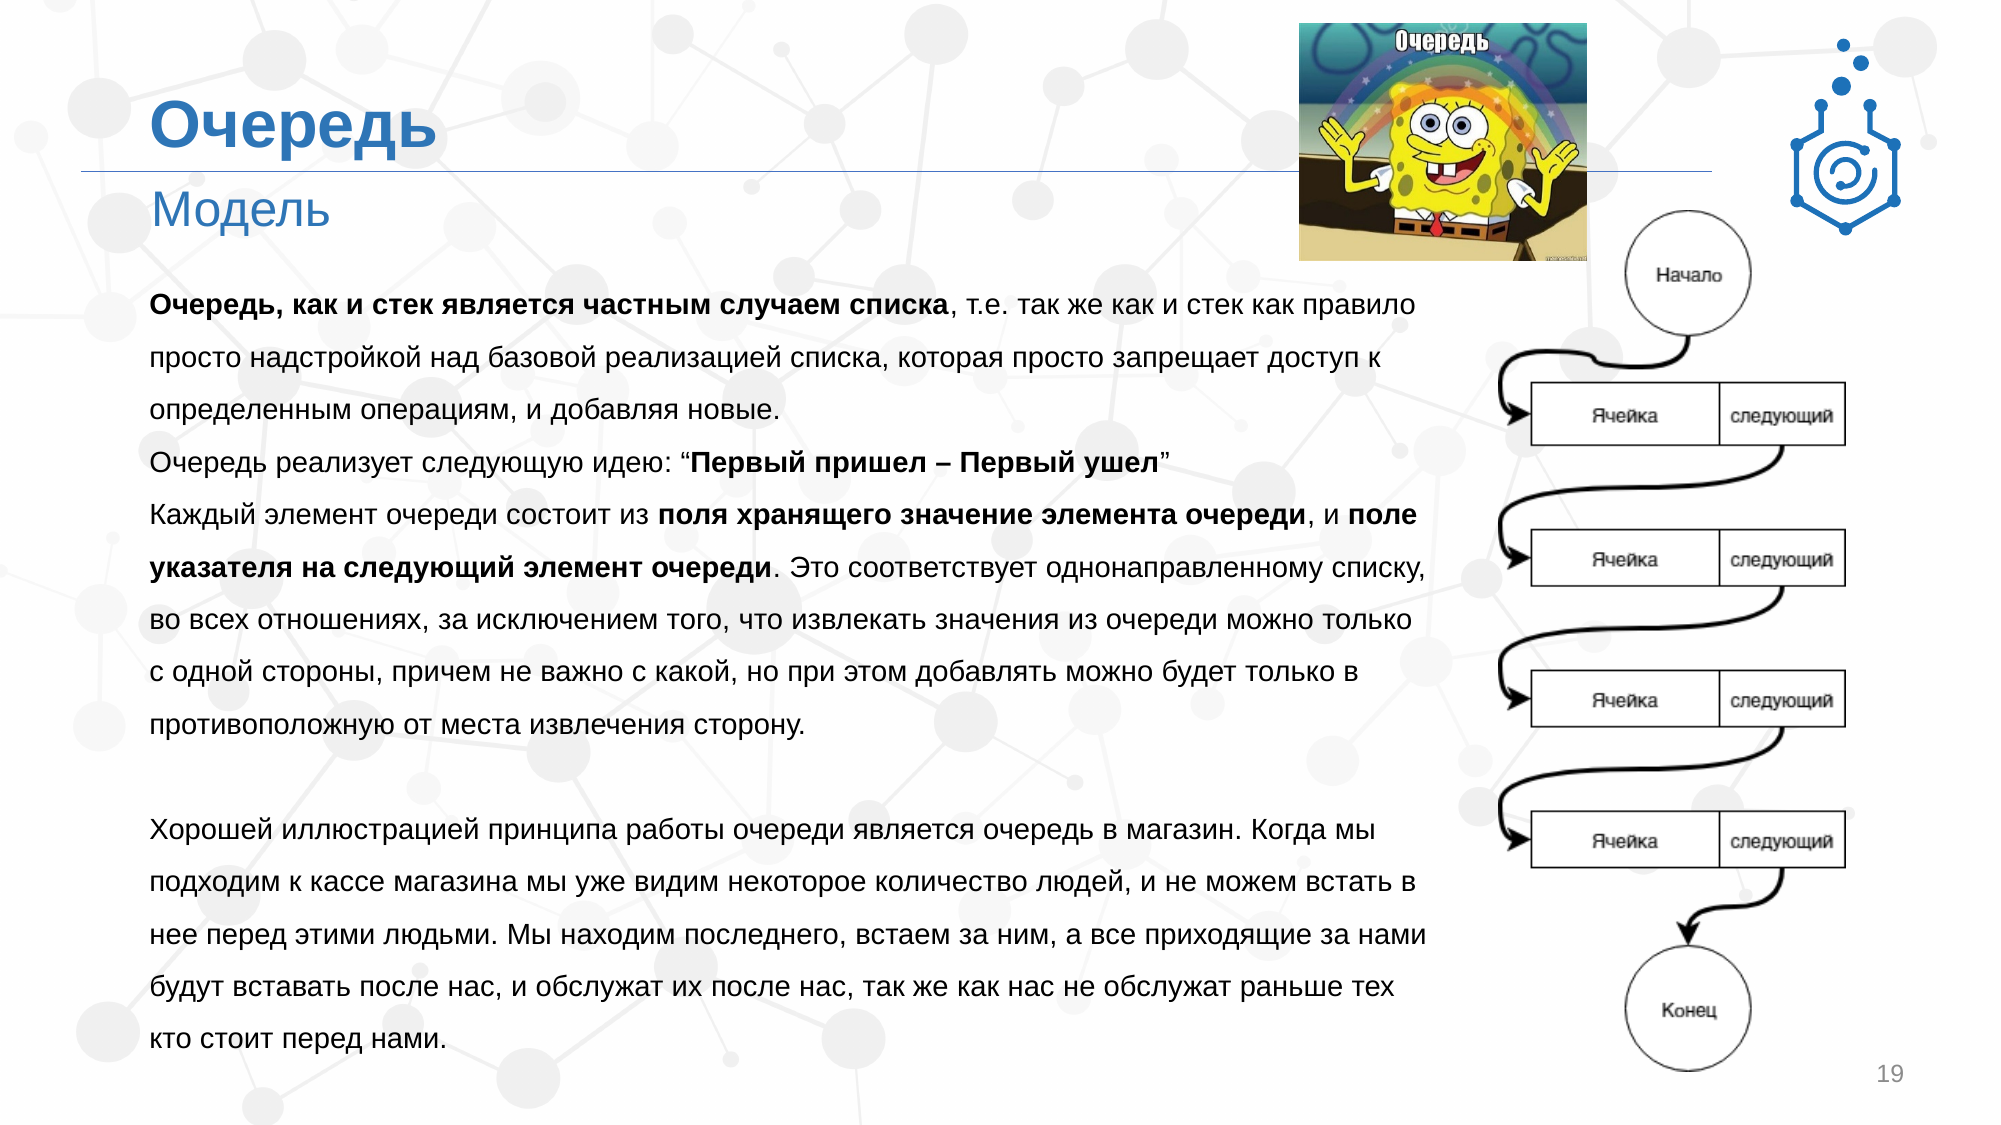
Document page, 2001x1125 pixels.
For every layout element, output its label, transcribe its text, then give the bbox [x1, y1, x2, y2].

text_box Модель [136, 180, 1299, 245]
picture [0, 0, 2001, 1125]
text_box Очередь [134, 78, 1299, 162]
slide_number 19 [1724, 1042, 1920, 1103]
text_box Очередь, как и стек является частным случаем списка, т.е. так же как и стек как правило просто надстройкой над базовой реализацией списка, которая просто запрещает доступ к определенным операциям, и добавляя новые. Очередь реализует следующую идею: “Первый пришел – Первый ушел” Каждый элемент очереди состоит из поля хранящего значение элемента очереди, и поле указателя на следующий элемент очереди. Это соответствует однонаправленному списку, во всех отношениях, за исключением того, что извлекать значения из очереди можно только с одной стороны, причем не важно с какой, но при этом добавлять можно будет только в противоположную от места извлечения сторону. Хорошей иллюстрацией принципа работы очереди является очередь в магазин. Когда мы подходим к кассе магазина мы уже видим некоторое количество людей, и не можем встать в нее перед этими людьми. Мы находим последнего, встаем за ним, а все приходящие за нами будут вставать после нас, и обслужат их после нас, так же как нас не обслужат раньше тех кто стоит перед нами. [134, 260, 1444, 1063]
